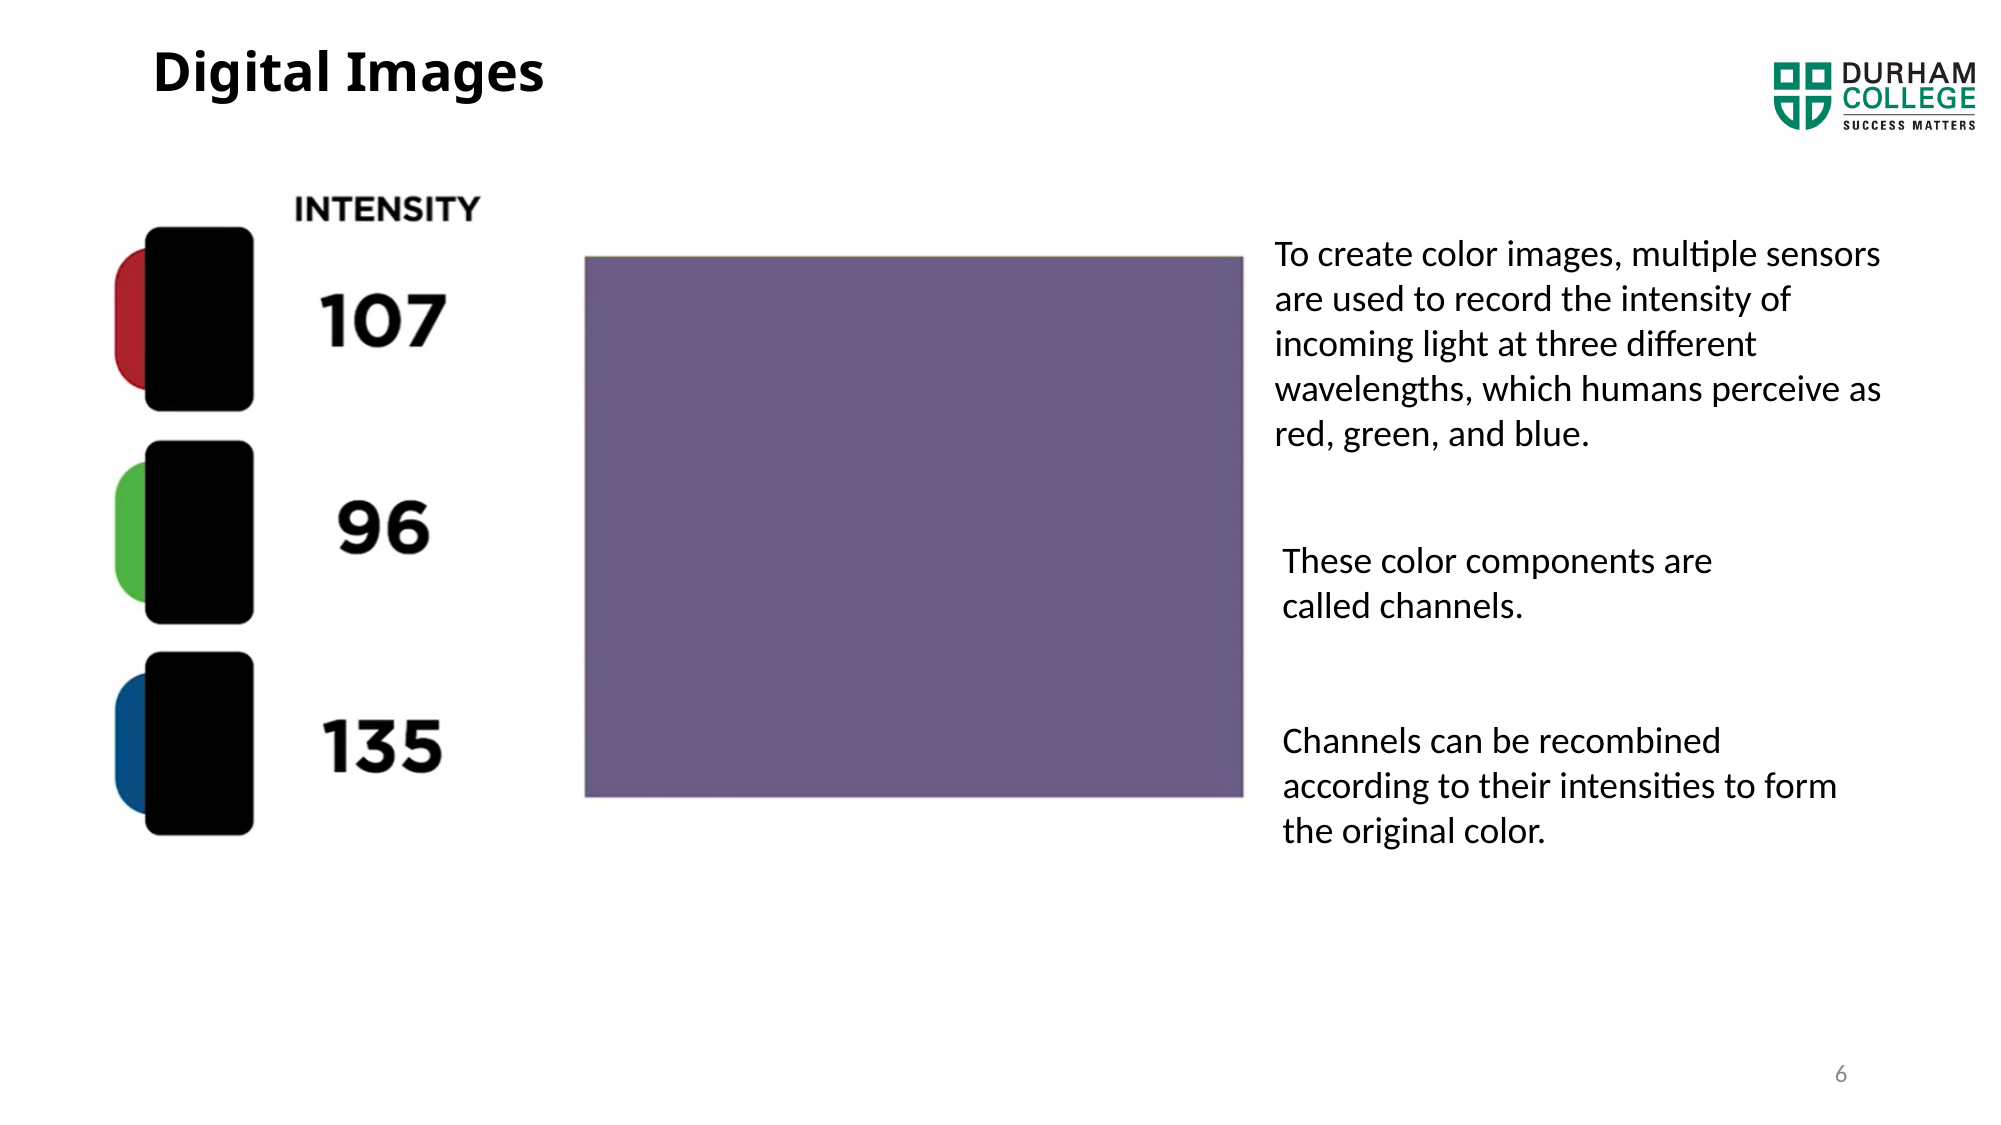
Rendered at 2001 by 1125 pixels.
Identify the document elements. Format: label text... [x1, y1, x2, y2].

picture [1749, 22, 2000, 166]
text_box Channels can be recombined according to their intensities to form the original color. [1267, 708, 1892, 858]
slide_number 6 [1412, 1042, 1863, 1103]
text_box To create color images, multiple sensors are used to record the intensity of incoming light at three different wavelengths, which humans perceive as red, green, and blue. [1268, 221, 1953, 462]
picture [59, 158, 1268, 845]
text_box These color components are called channels. [1268, 528, 1807, 633]
title Digital Images [137, 37, 1863, 112]
